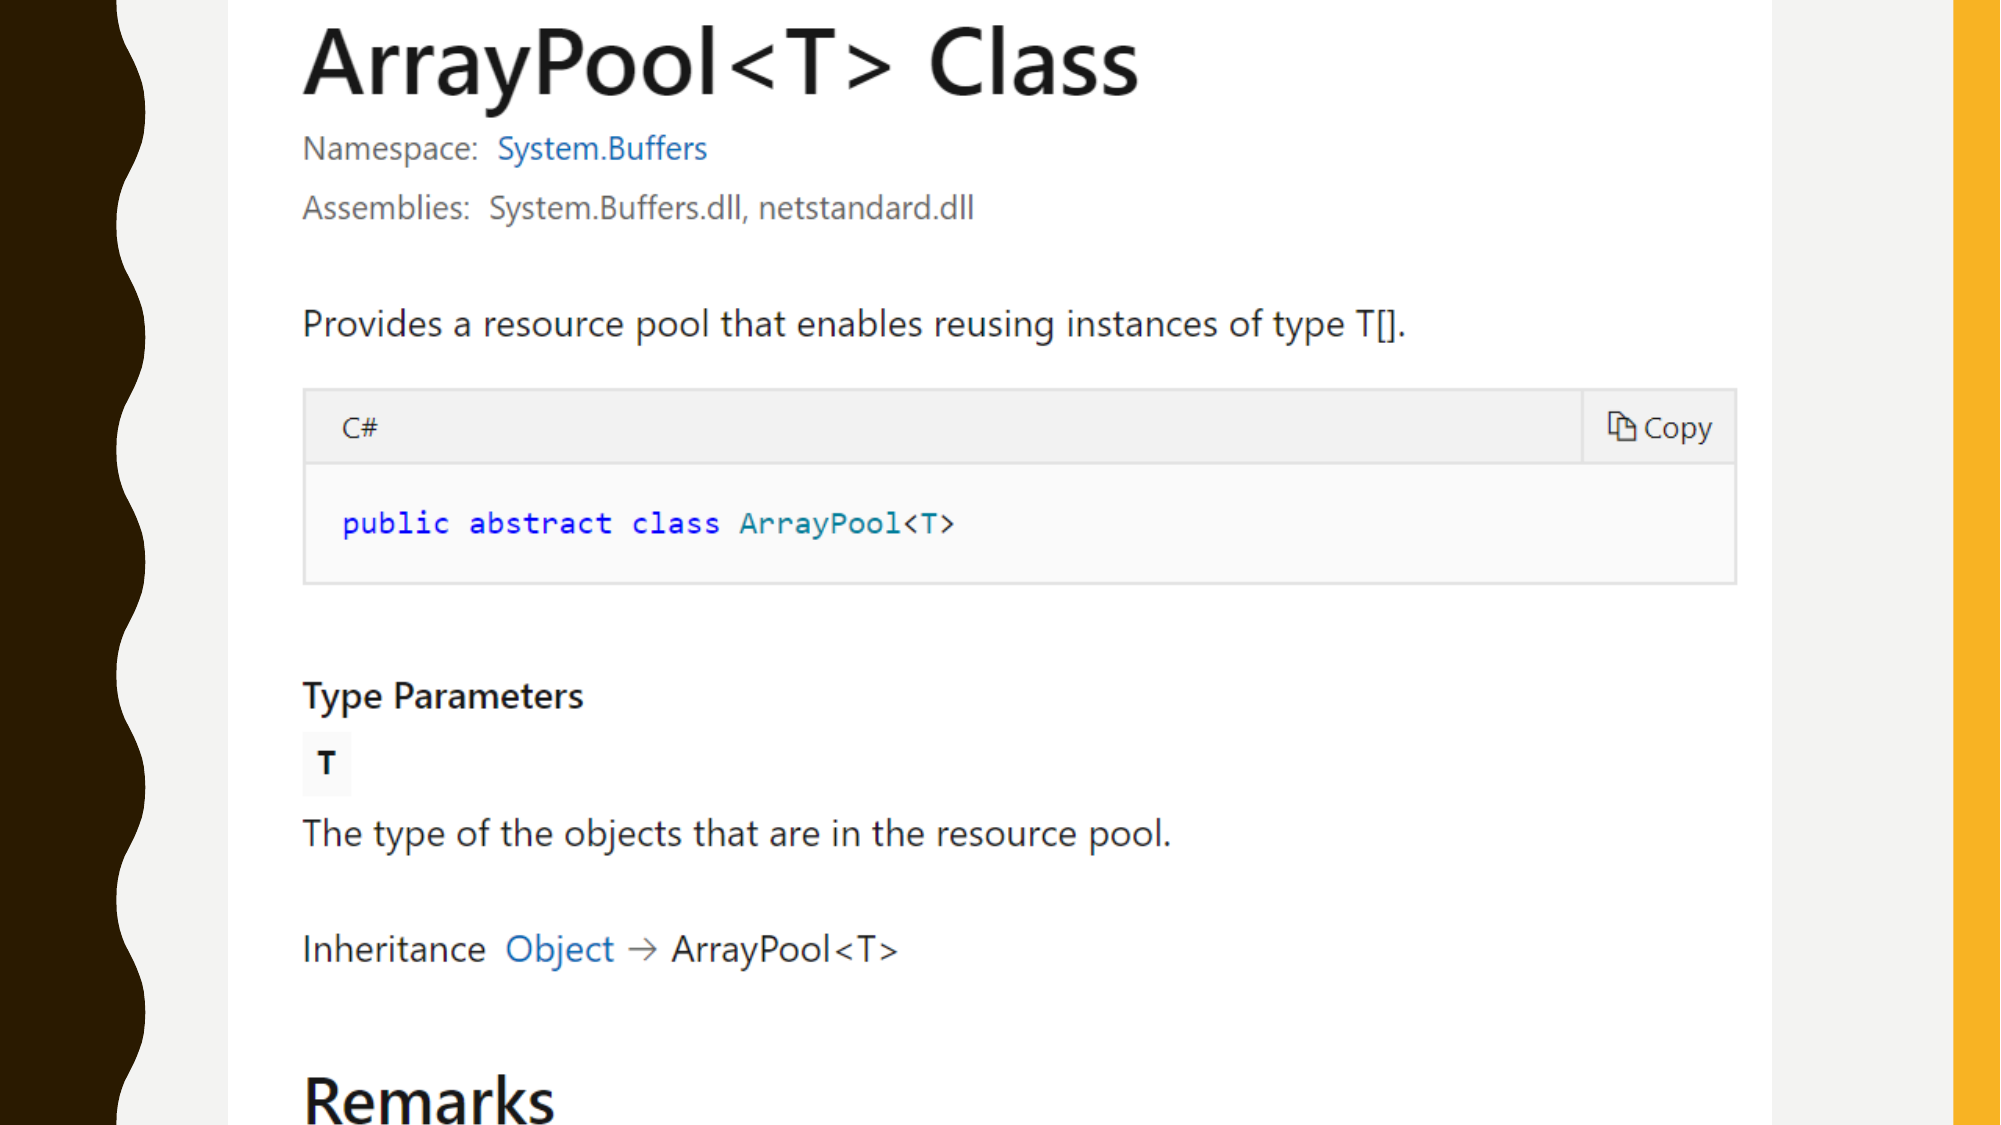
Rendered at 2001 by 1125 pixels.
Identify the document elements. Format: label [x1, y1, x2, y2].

picture [228, 0, 1772, 1125]
